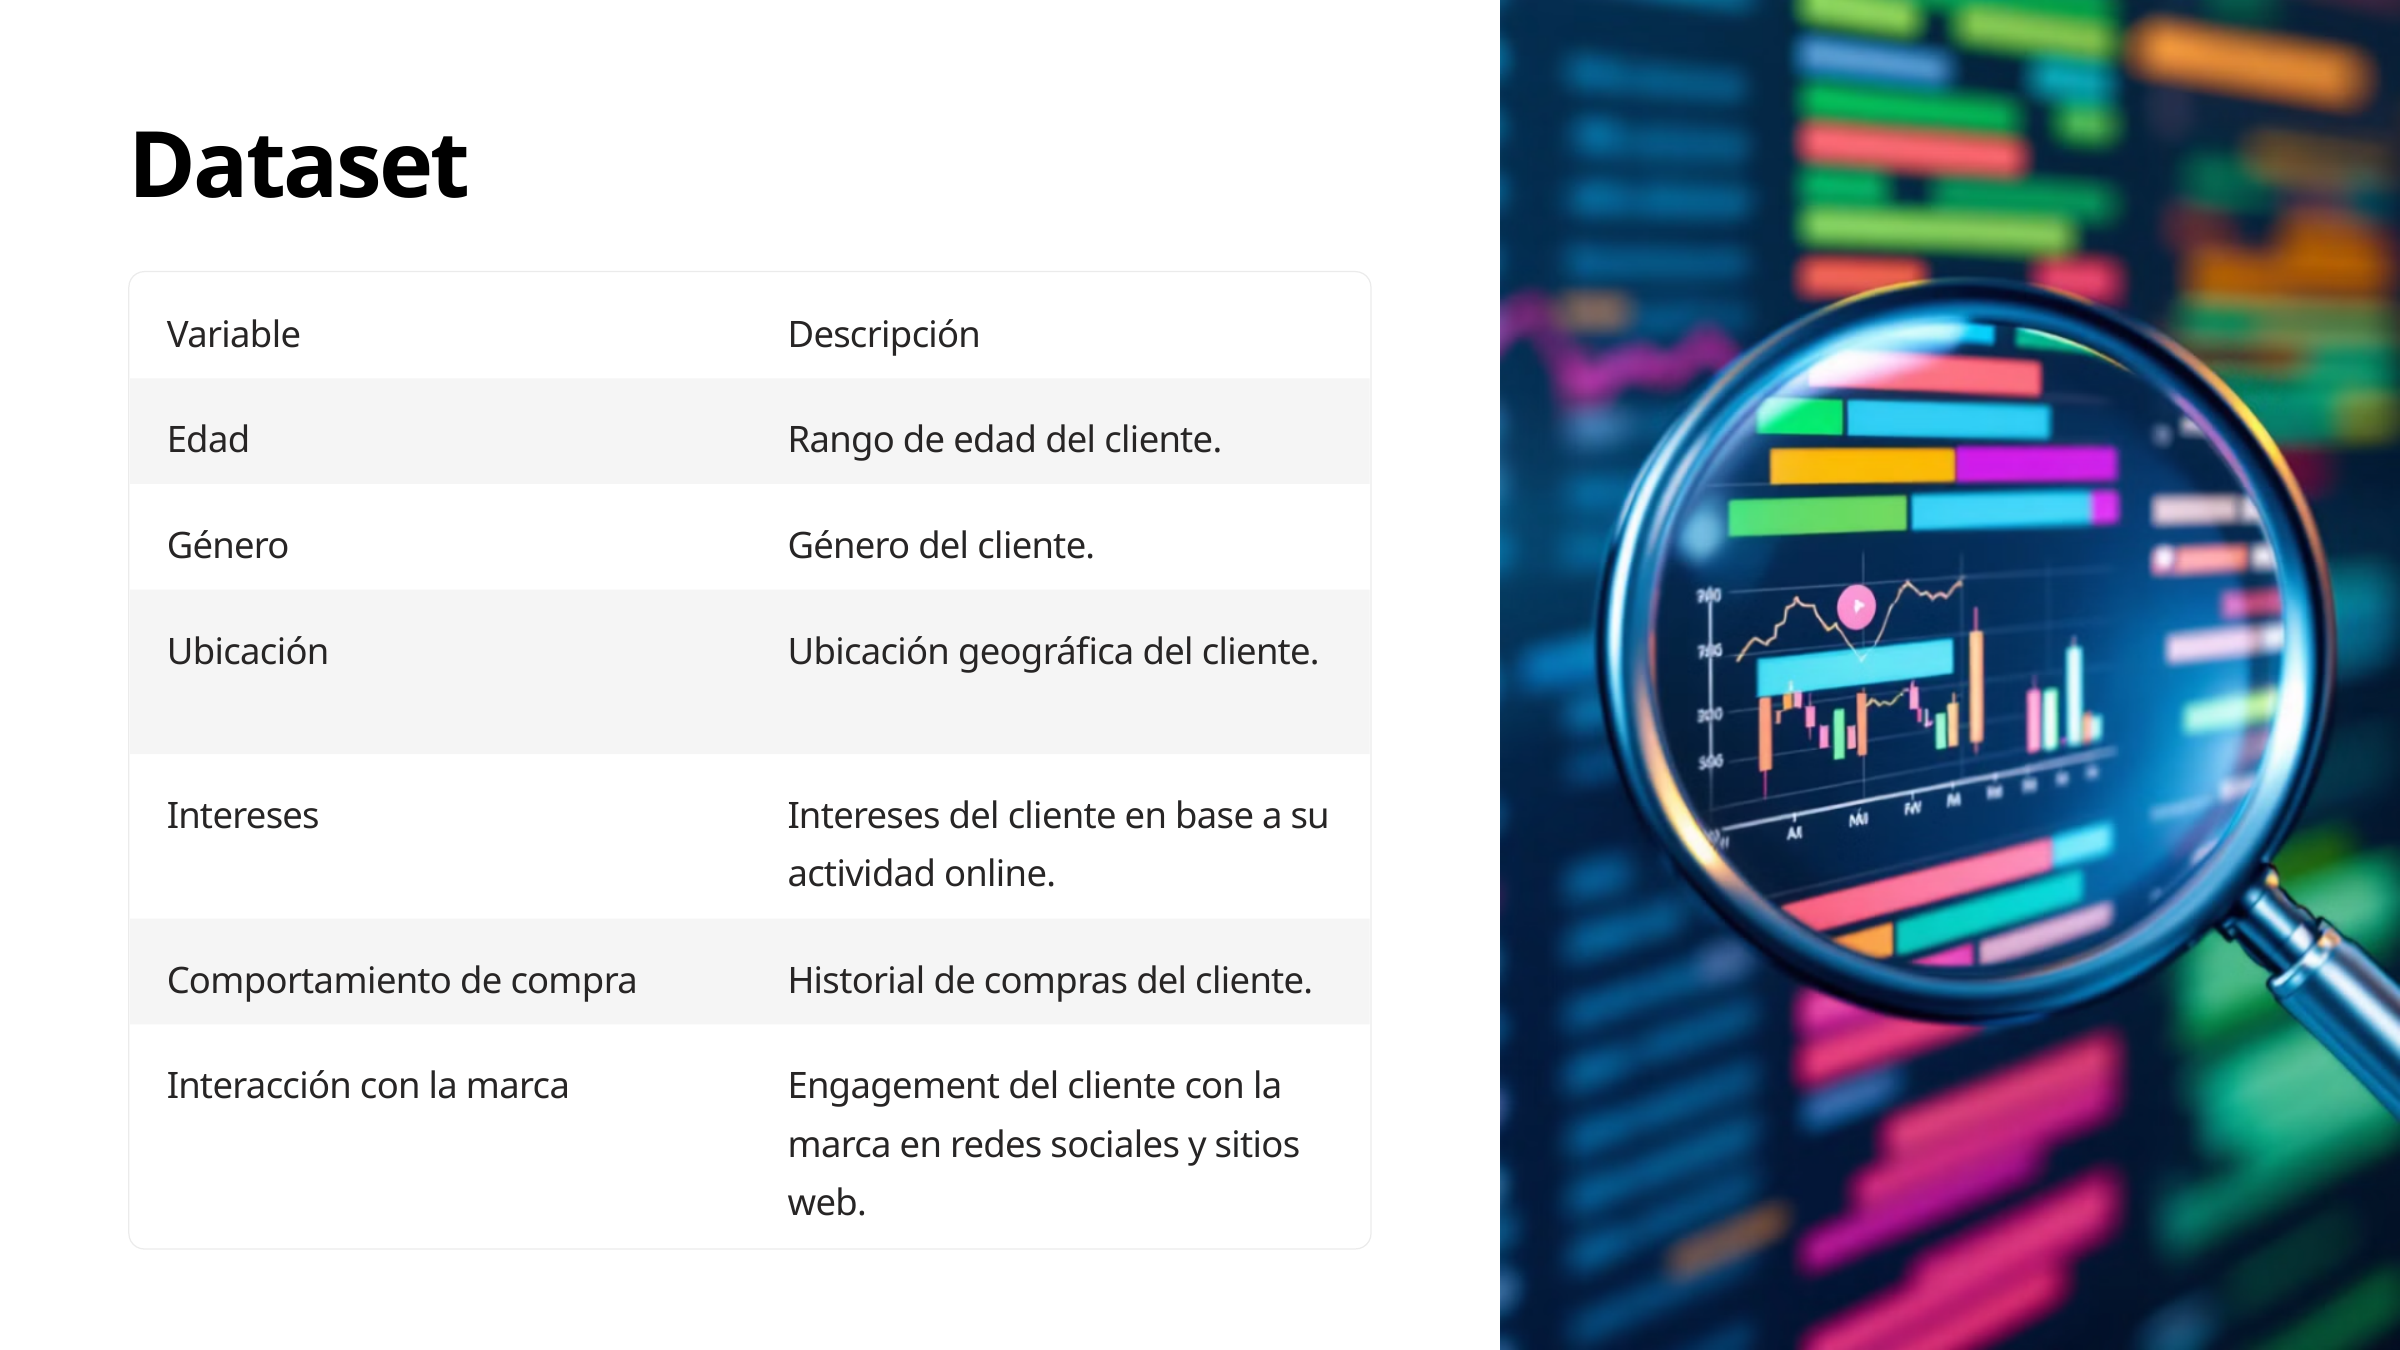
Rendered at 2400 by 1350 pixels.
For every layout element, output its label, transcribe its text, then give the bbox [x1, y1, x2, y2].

text_box [130, 272, 1370, 378]
text_box Género [166, 507, 713, 567]
text_box Comportamiento de compra [166, 942, 713, 1001]
picture [1499, 0, 2400, 1350]
text_box Variable [166, 296, 713, 356]
text_box Rango de edad del cliente. [787, 401, 1333, 461]
text_box [130, 918, 1370, 1024]
text_box Interacción con la marca [166, 1047, 713, 1107]
picture [2280, 993, 2293, 1002]
text_box Intereses [166, 777, 713, 837]
text_box [130, 1024, 1370, 1248]
text_box [130, 589, 1370, 754]
text_box [130, 484, 1370, 589]
text_box Ubicación [166, 612, 713, 672]
text_box Ubicación geográfica del cliente. [787, 612, 1333, 731]
text_box Intereses del cliente en base a su actividad online. [787, 777, 1333, 896]
text_box Historial de compras del cliente. [787, 942, 1333, 1001]
text_box [130, 754, 1370, 918]
text_box Dataset [128, 101, 1050, 217]
text_box Edad [166, 401, 713, 461]
text_box [130, 378, 1370, 484]
text_box Género del cliente. [787, 507, 1333, 567]
text_box Descripción [787, 296, 1333, 356]
text_box Engagement del cliente con la marca en redes sociales y sitios web. [787, 1047, 1333, 1225]
